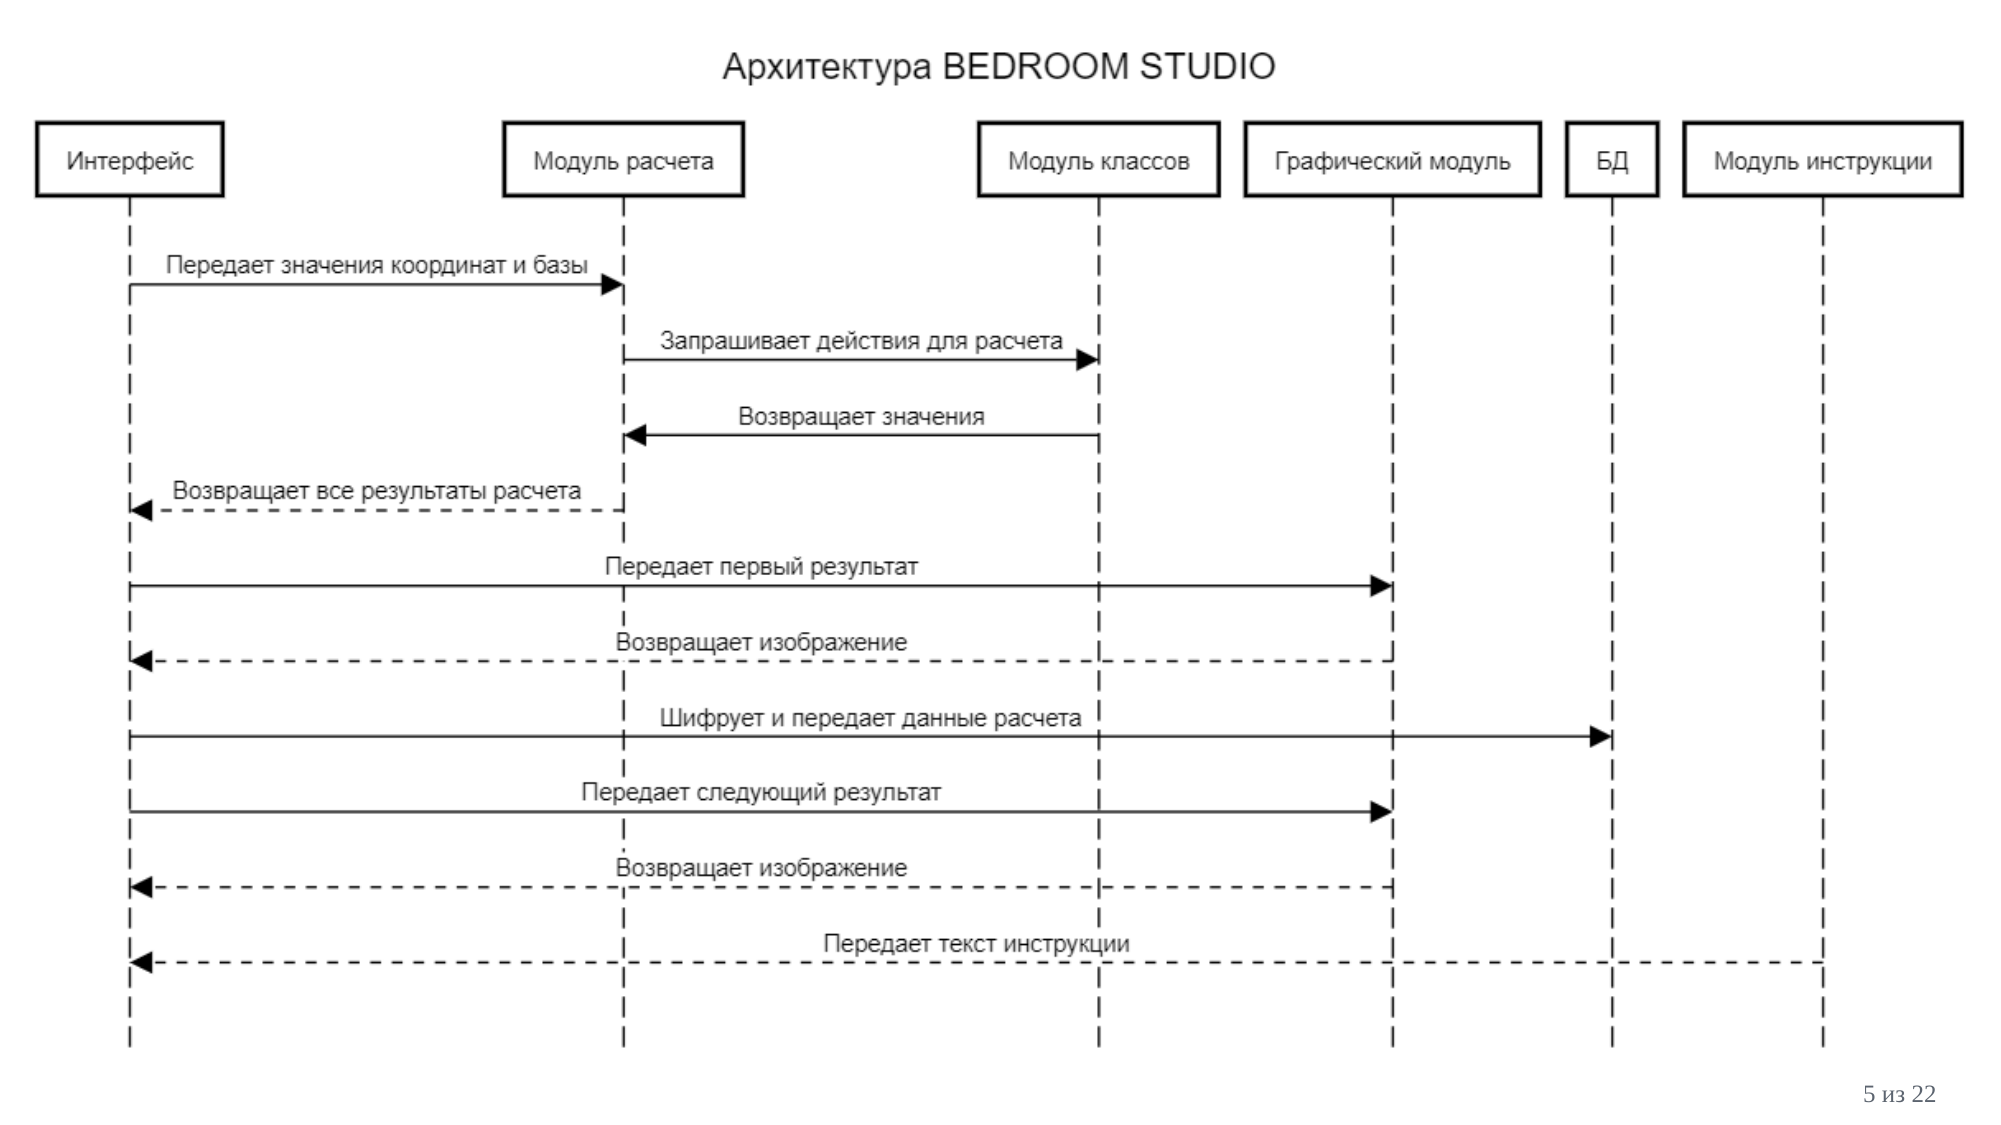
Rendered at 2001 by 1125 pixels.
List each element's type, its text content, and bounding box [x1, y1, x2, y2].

slide_number 5 из 22 [1454, 1063, 1952, 1123]
picture [24, 38, 1974, 1056]
